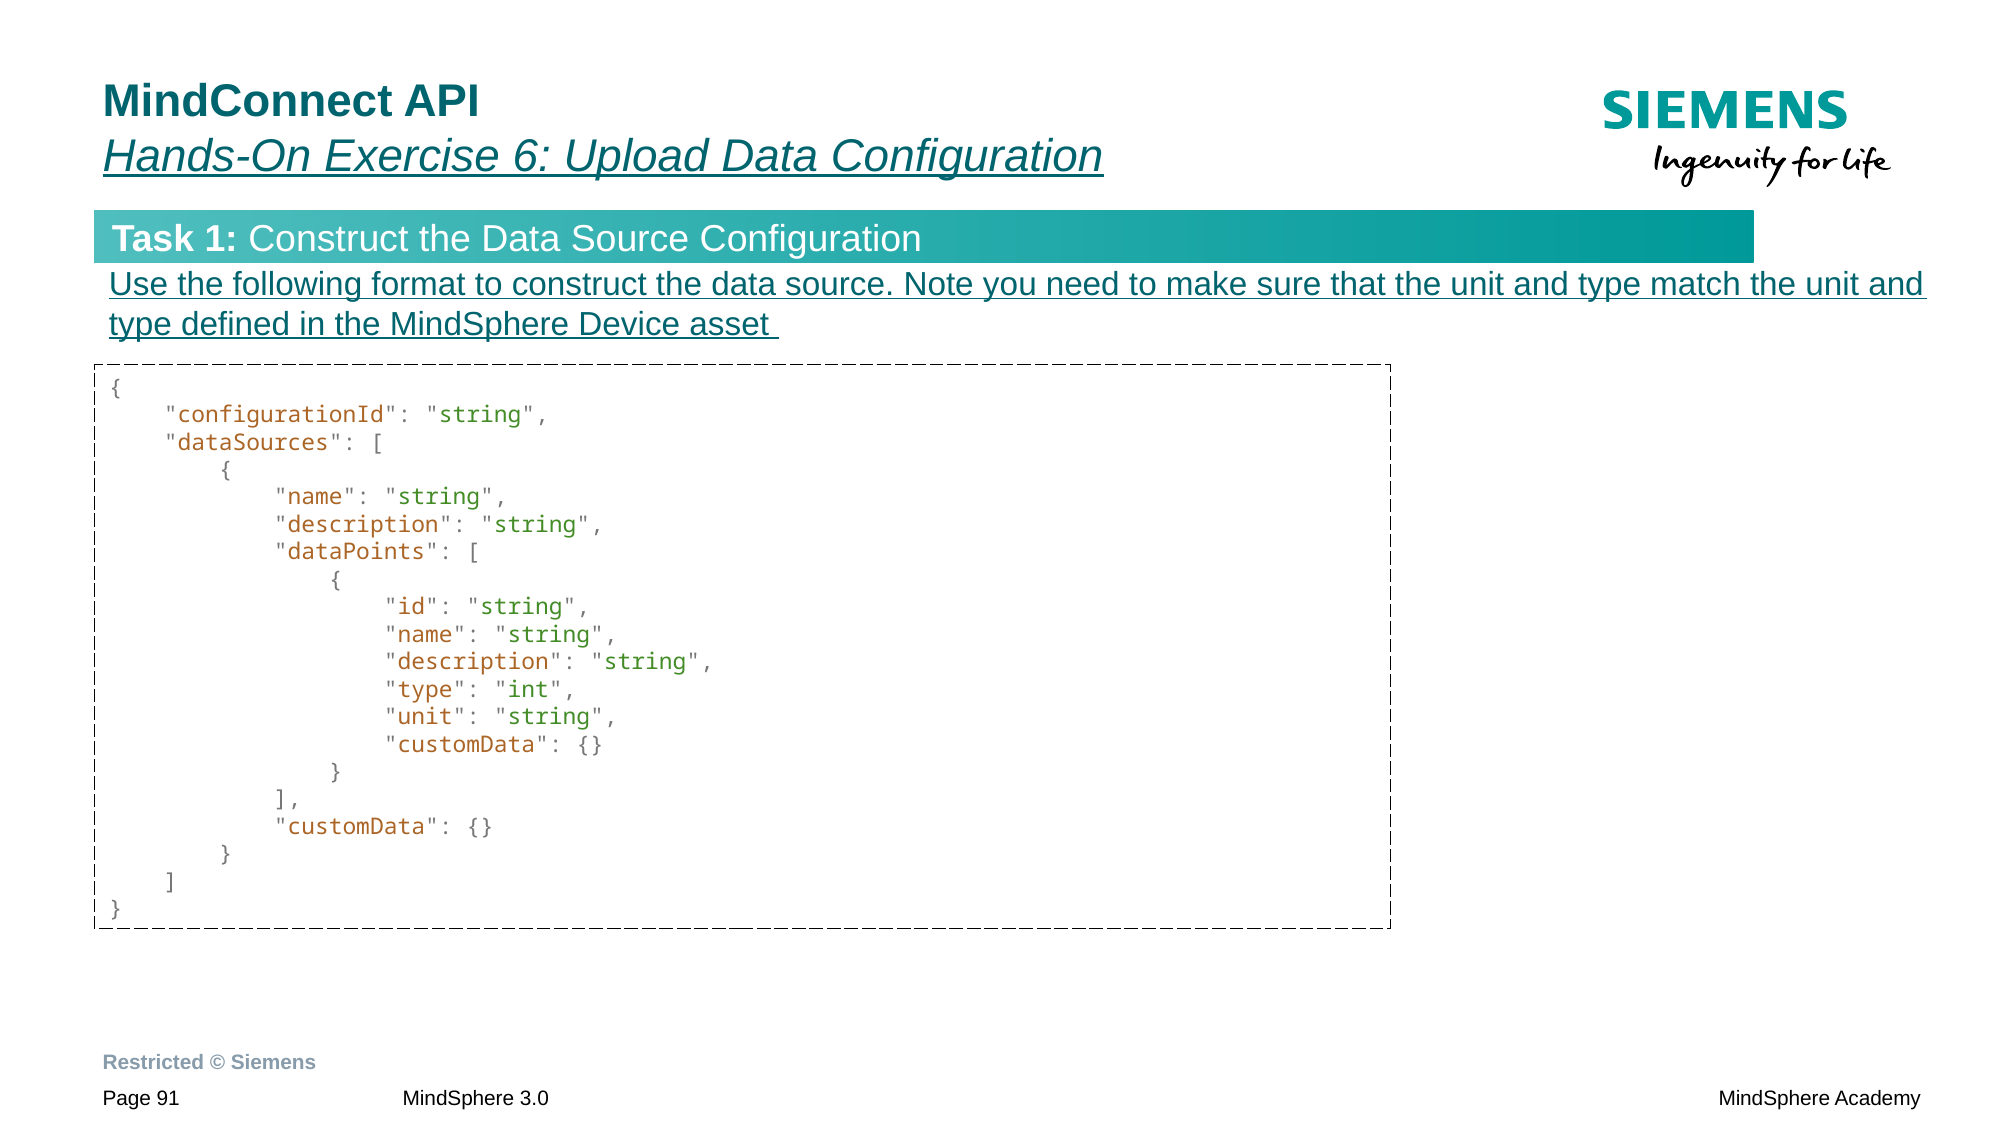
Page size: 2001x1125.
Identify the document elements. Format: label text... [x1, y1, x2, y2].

title MindConnect API Hands-On Exercise 6: Upload Data Configuration [0, 0, 2000, 237]
text_box { "configurationId": "string", "dataSources": [ { "name": "string", "description": "string", "dataPoints": [ { "id": "string", "name": "string", "description": "string", "type": "int", "unit": "string", "customData": {} } ], "customData": {} } ] } [94, 364, 1391, 929]
text_box Task 1: Construct the Data Source Configuration [92, 208, 1756, 265]
text_box Use the following format to construct the data source. Note you need to make sure that the unit and type match the unit and type defined in the MindSphere Device asset [94, 254, 2000, 1038]
